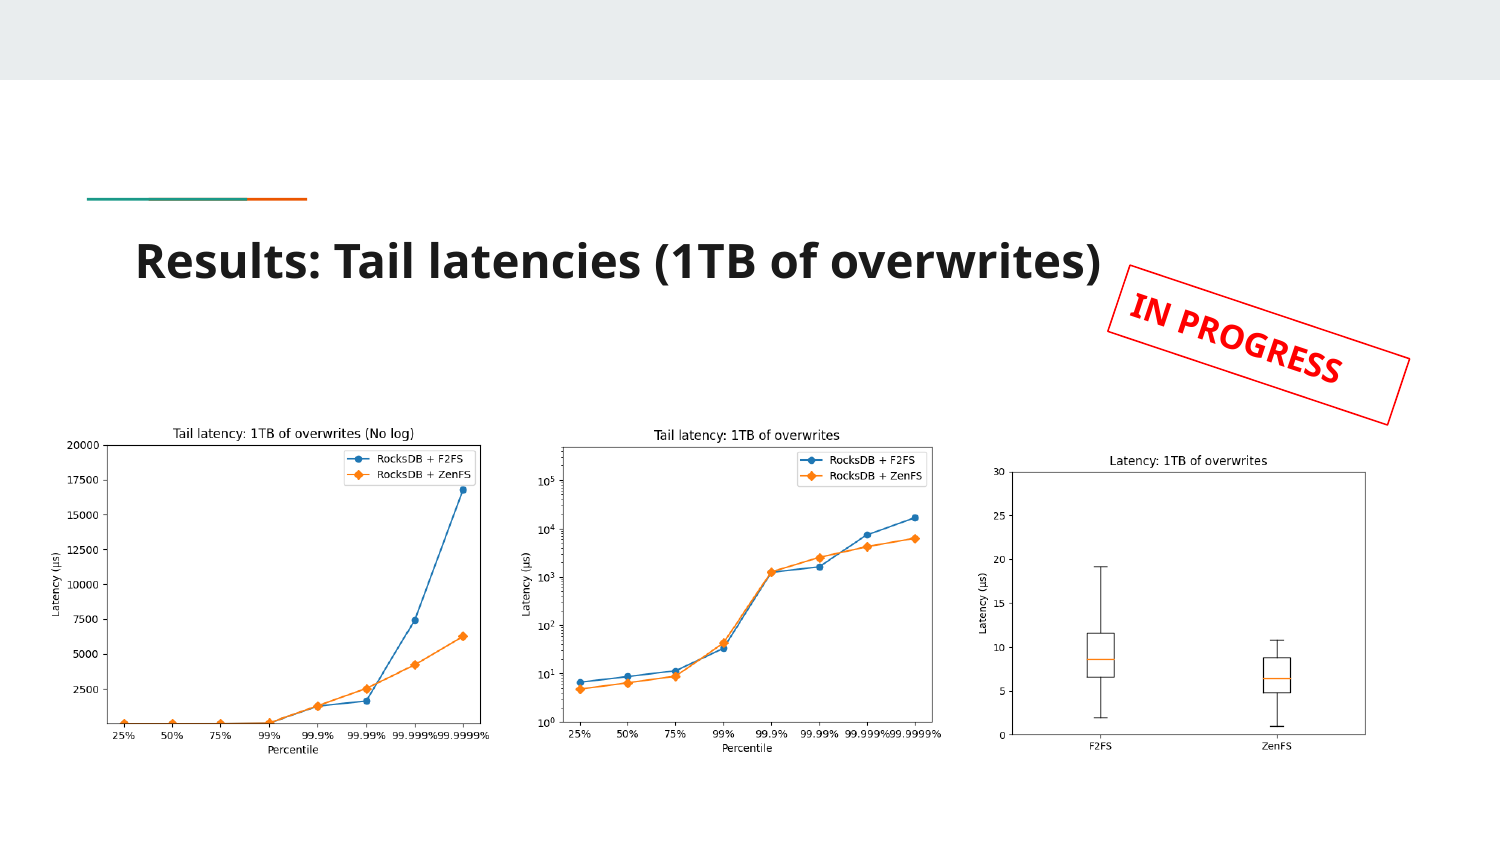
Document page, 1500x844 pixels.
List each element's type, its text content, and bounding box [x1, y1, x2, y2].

text_box IN PROGRESS [1107, 265, 1410, 426]
title Results: Tail latencies (1TB of overwrites) [119, 216, 1381, 305]
picture [45, 401, 1410, 773]
